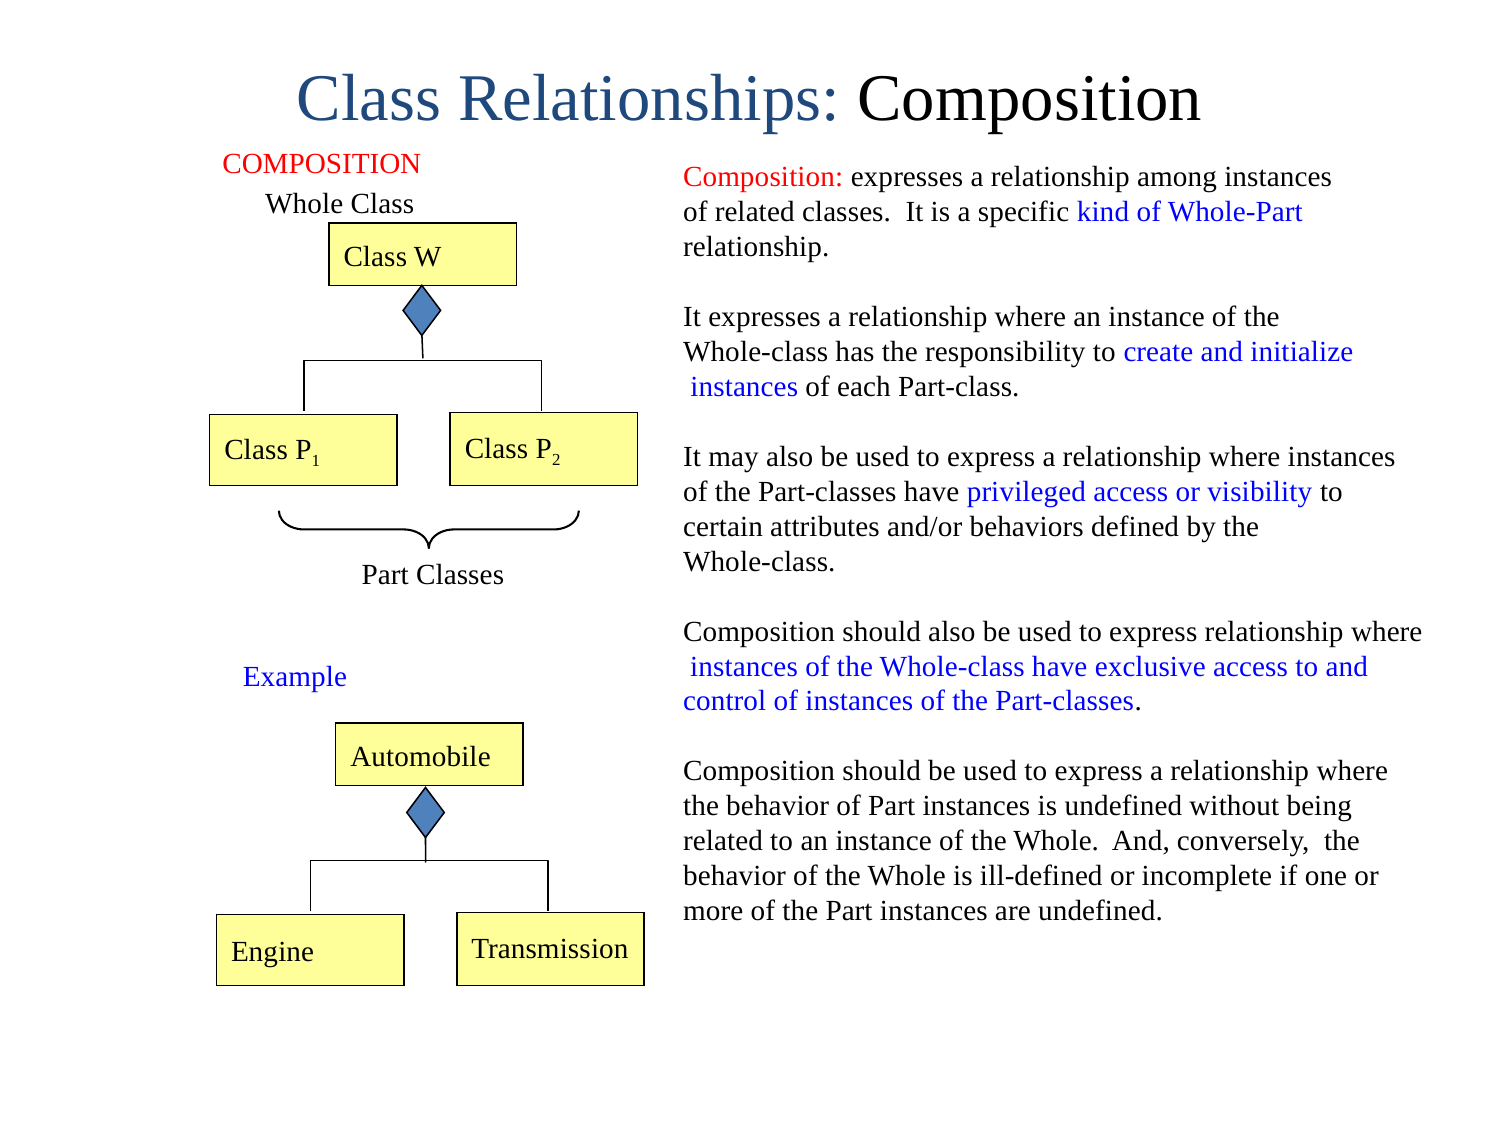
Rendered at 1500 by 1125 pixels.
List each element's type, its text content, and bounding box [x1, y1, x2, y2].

text_box Composition: expresses a relationship among instances of related classes. It is a specific kind of Whole-Part relationship. It expresses a relationship where an instance of the Whole-class has the responsibility to create and initialize instances of each Part-class. It may also be used to express a relationship where instances of the Part-classes have privileged access or visibility to certain attributes and/or behaviors defined by the Whole-class. Composition should also be used to express relationship where instances of the Whole-class have exclusive access to and control of instances of the Part-classes. Composition should be used to express a relationship where the behavior of Part instances is undefined without being related to an instance of the Whole. And, conversely, the behavior of the Whole is ill-defined or incomplete if one or more of the Part instances are undefined. [668, 149, 1439, 934]
text_box Part Classes [346, 548, 520, 598]
text_box [278, 510, 579, 549]
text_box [216, 722, 645, 986]
text_box Class P2 [450, 412, 638, 486]
text_box Example [228, 649, 363, 700]
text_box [402, 285, 441, 359]
text_box Class W [328, 223, 517, 286]
text_box Class P1 [209, 414, 398, 486]
text_box COMPOSITION [207, 137, 437, 188]
text_box Whole Class [250, 176, 430, 227]
text_box [303, 360, 542, 411]
text_box Class Relationships: Composition [112, 49, 1388, 138]
